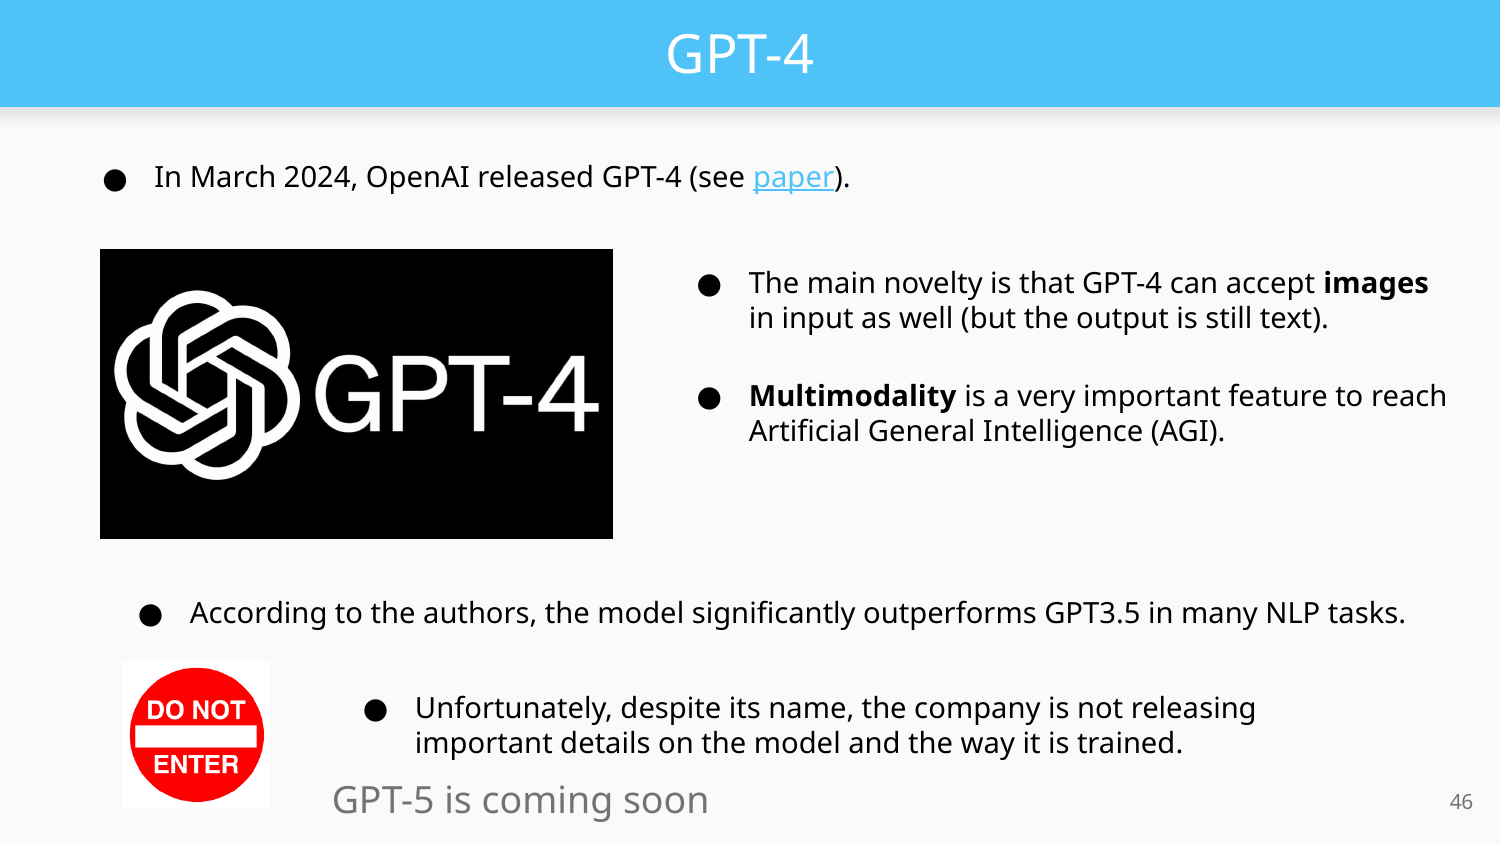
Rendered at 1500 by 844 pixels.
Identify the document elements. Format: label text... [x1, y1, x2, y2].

slide_number ‹#› [1398, 770, 1489, 835]
picture [99, 249, 613, 539]
text_box The main novelty is that GPT-4 can accept images in input as well (but the output is still text). [658, 249, 1464, 350]
text_box GPT-5 is coming soon [316, 761, 811, 803]
picture [123, 661, 270, 808]
text_box In March 2024, OpenAI released GPT-4 (see paper). [64, 142, 1416, 213]
text_box Multimodality is a very important feature to reach Artificial General Intelligence (AGI). [658, 362, 1464, 463]
text_box Unfortunately, despite its name, the company is not releasing important details on the model and the way it is trained. [324, 674, 1416, 775]
title GPT-4 [16, 2, 1464, 102]
text_box According to the authors, the model significantly outperforms GPT3.5 in many NLP tasks. [100, 579, 1438, 645]
